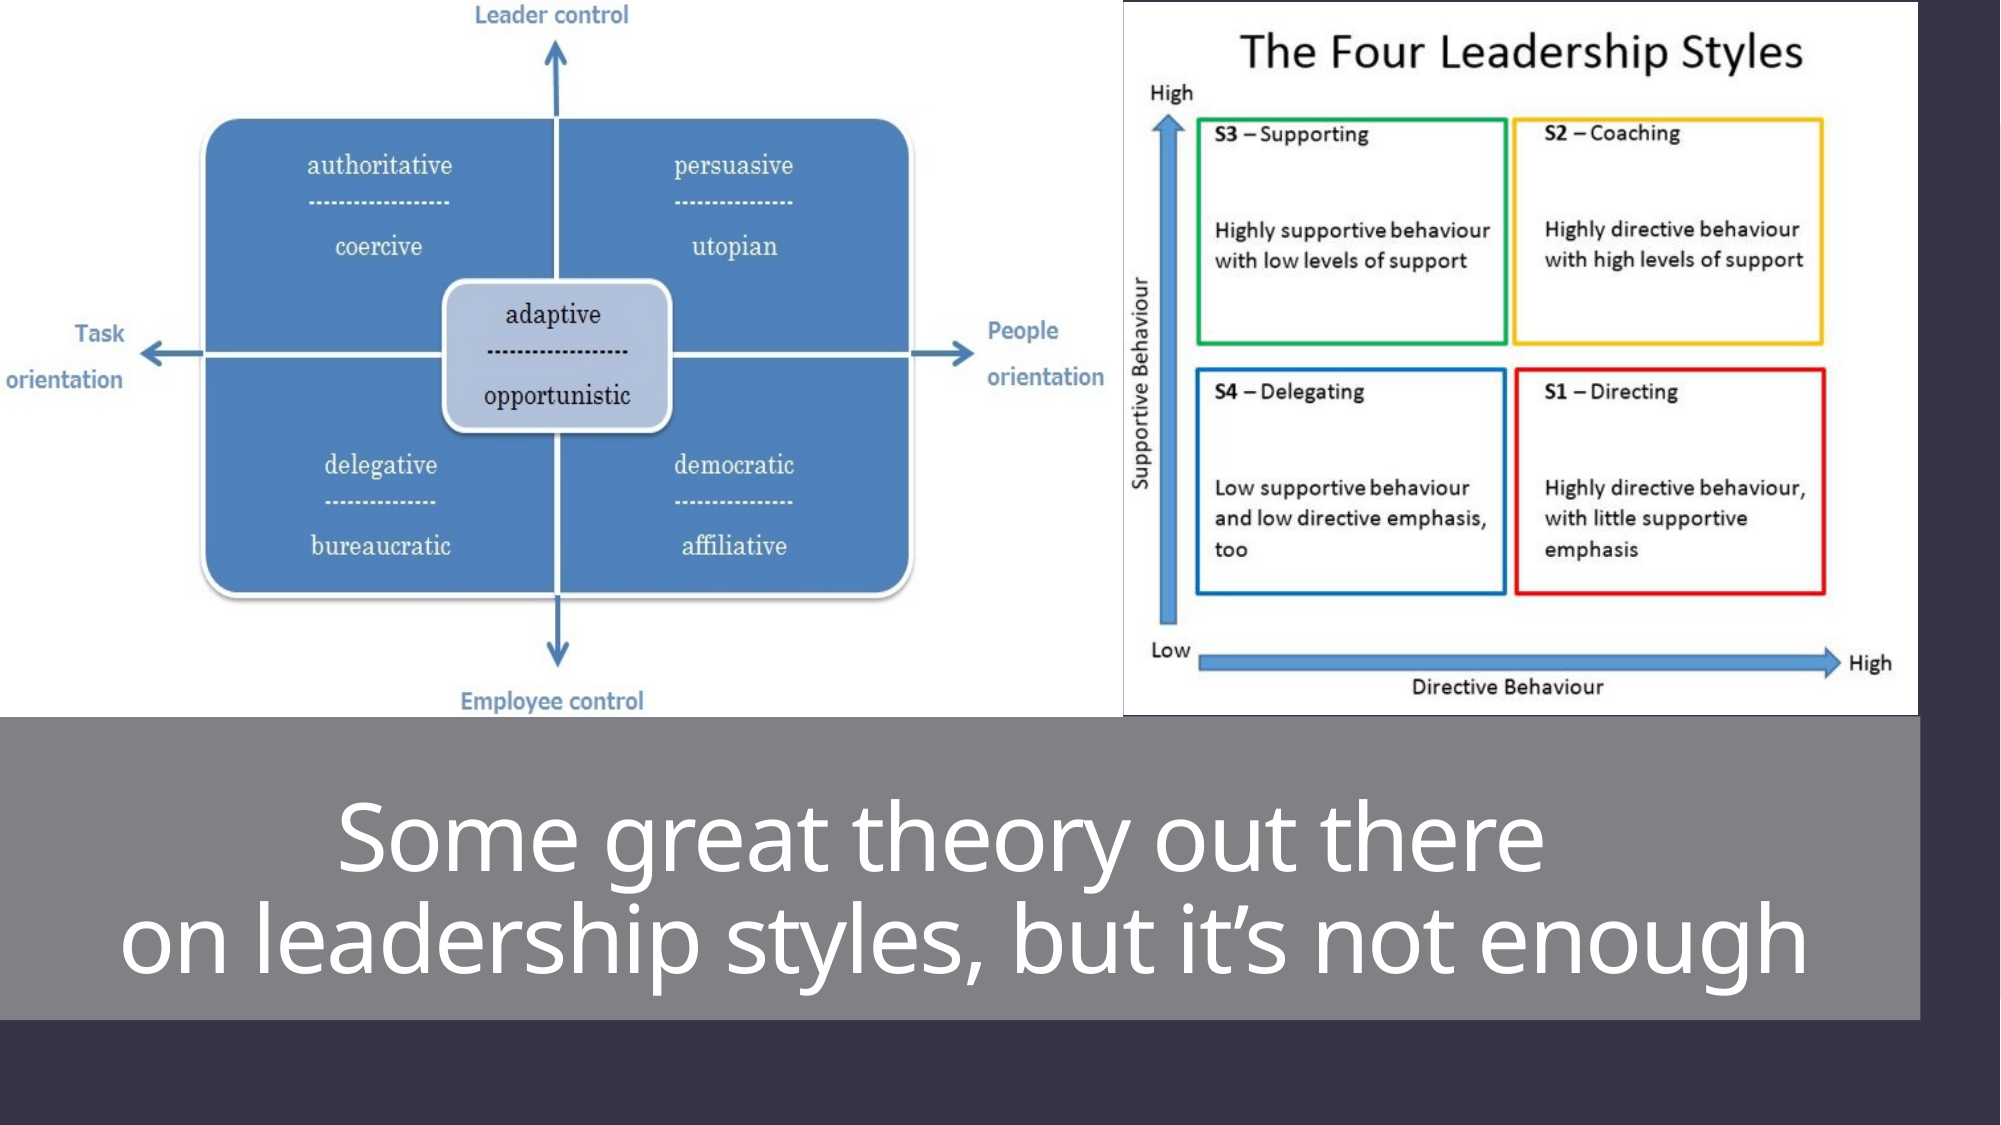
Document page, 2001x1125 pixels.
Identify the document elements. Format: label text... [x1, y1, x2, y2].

picture [0, 0, 1919, 717]
text_box [0, 716, 1921, 1021]
title Some great theory out there on leadership styles, but it’s not enough [79, 753, 1851, 1002]
text_box [0, 0, 2000, 1125]
